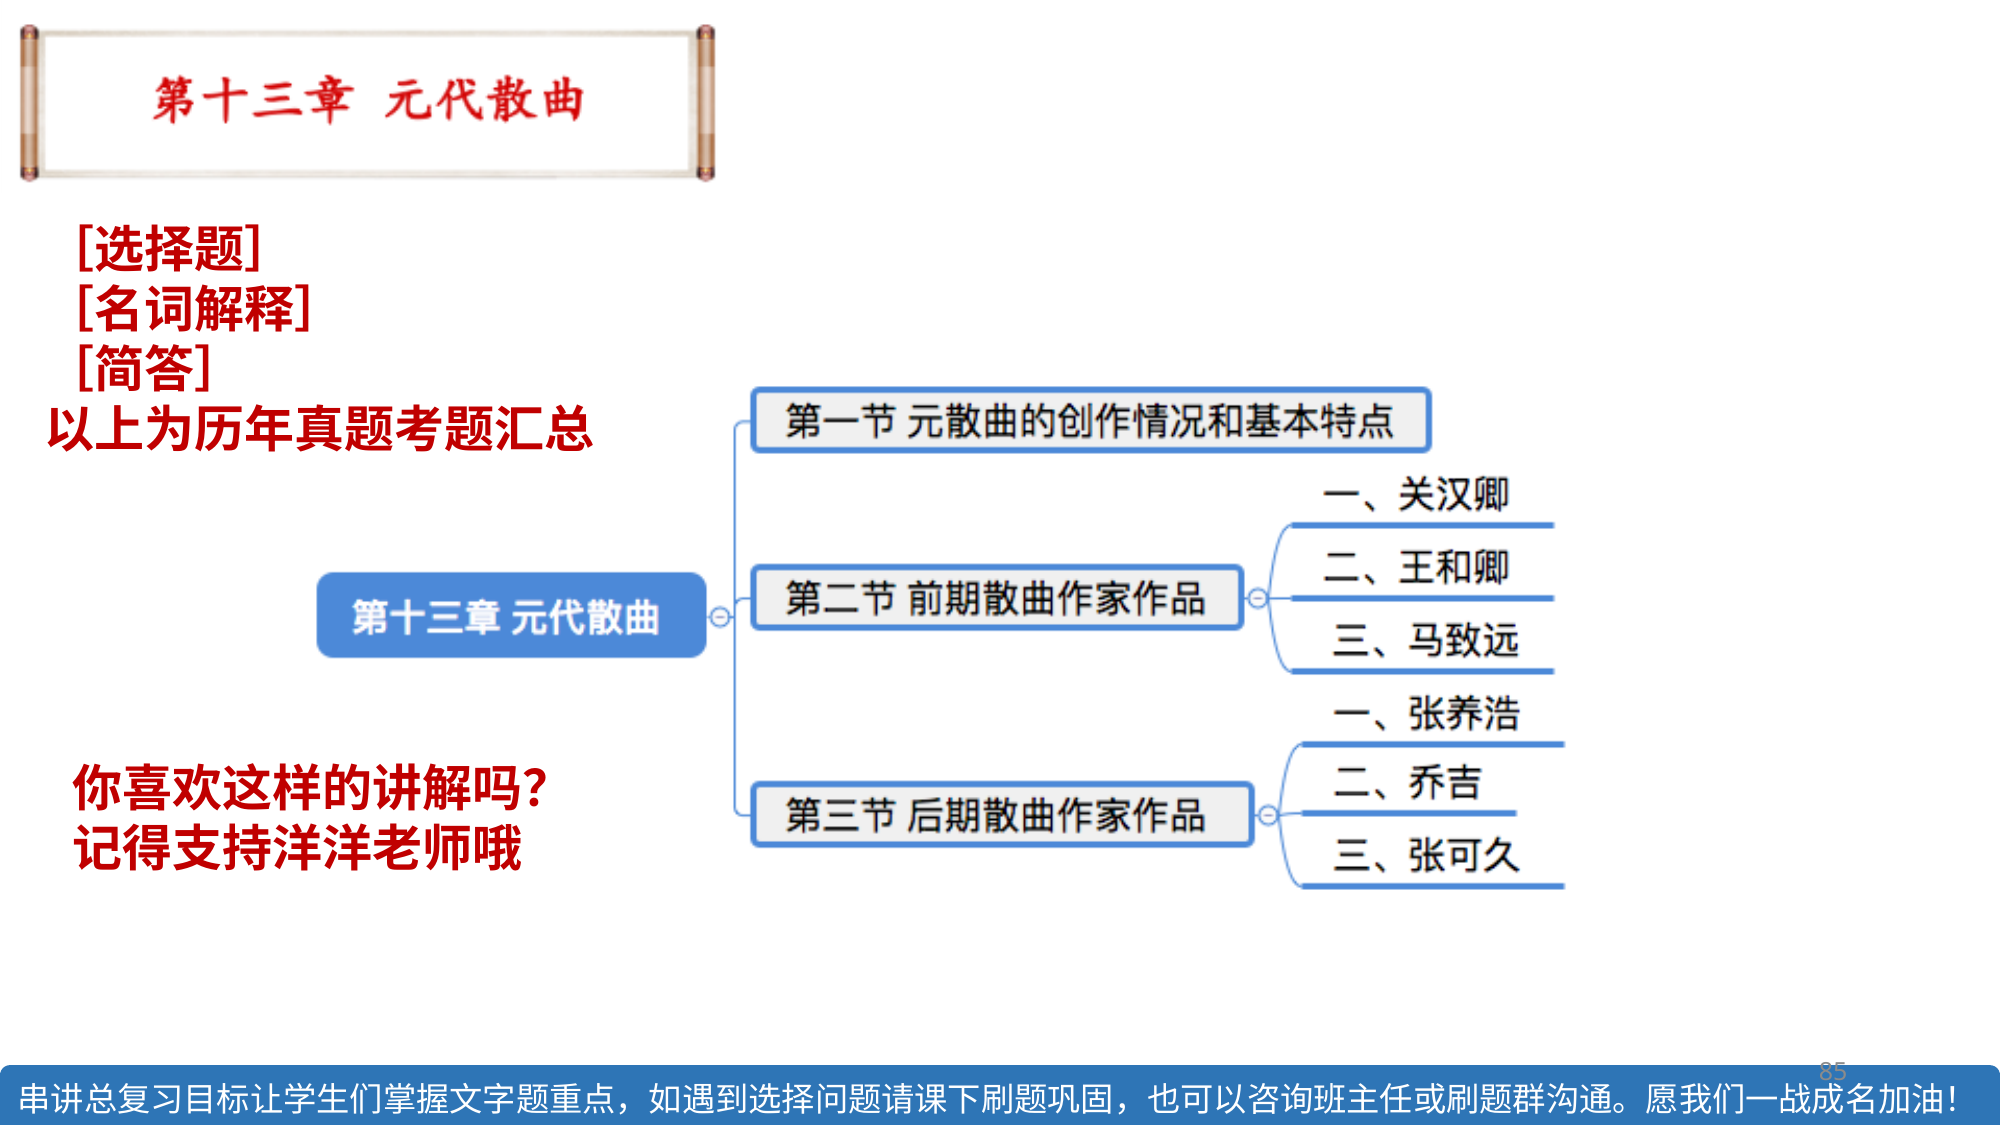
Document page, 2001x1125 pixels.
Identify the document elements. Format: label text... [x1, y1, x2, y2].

slide_number 85 [1412, 1042, 1863, 1103]
text_box 你喜欢这样的讲解吗？ 记得支持洋洋老师哦 [57, 749, 188, 884]
text_box ［选择题］ ［名词解释］ ［简答］ 以上为历年真题考题汇总 [29, 210, 188, 466]
picture [0, 0, 1935, 1011]
